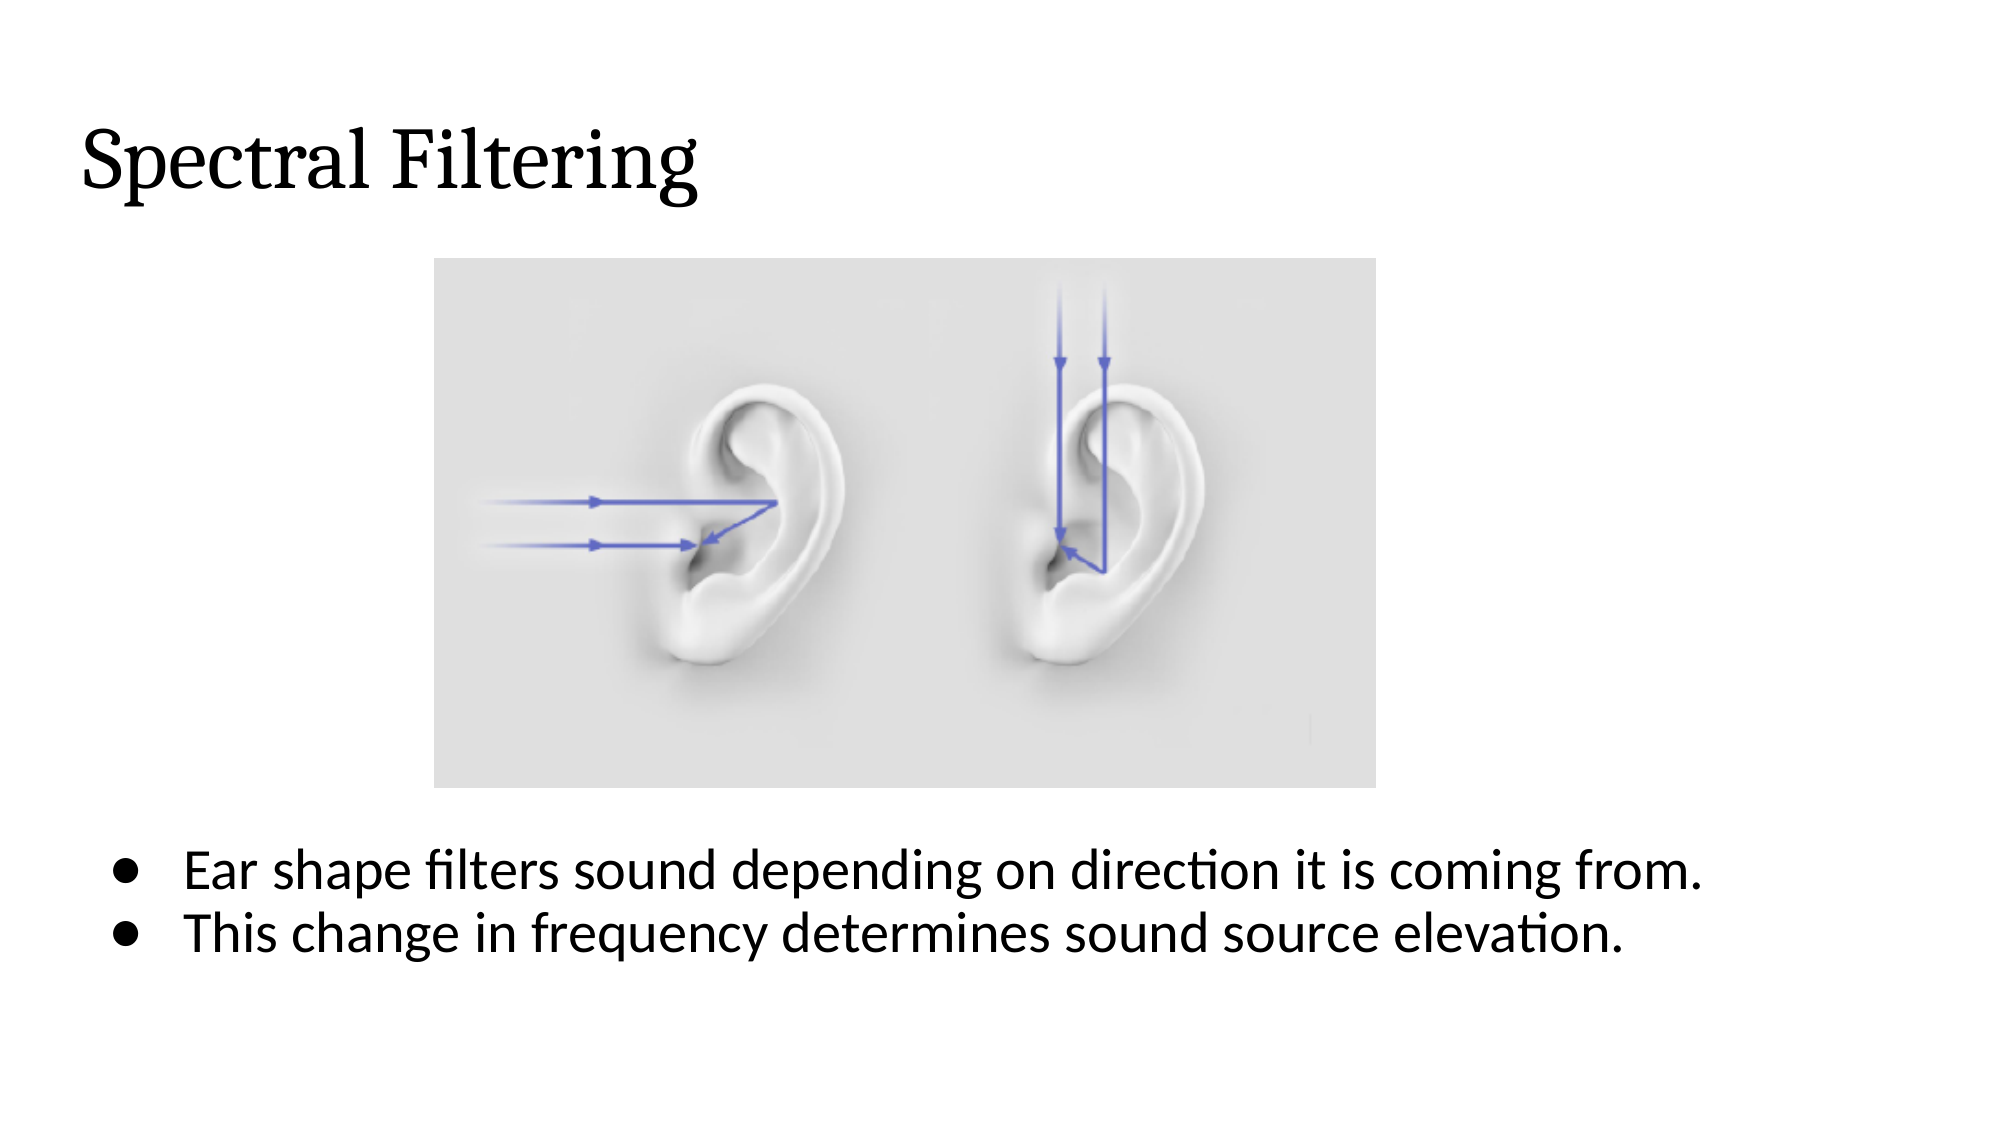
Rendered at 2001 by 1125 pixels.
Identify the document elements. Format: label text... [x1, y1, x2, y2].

picture [434, 258, 1376, 788]
title Spectral Filtering [68, 97, 1932, 223]
list Ear shape filters sound depending on direction it is coming from. This change in frequency determines sound source elevation. [68, 824, 1932, 1000]
